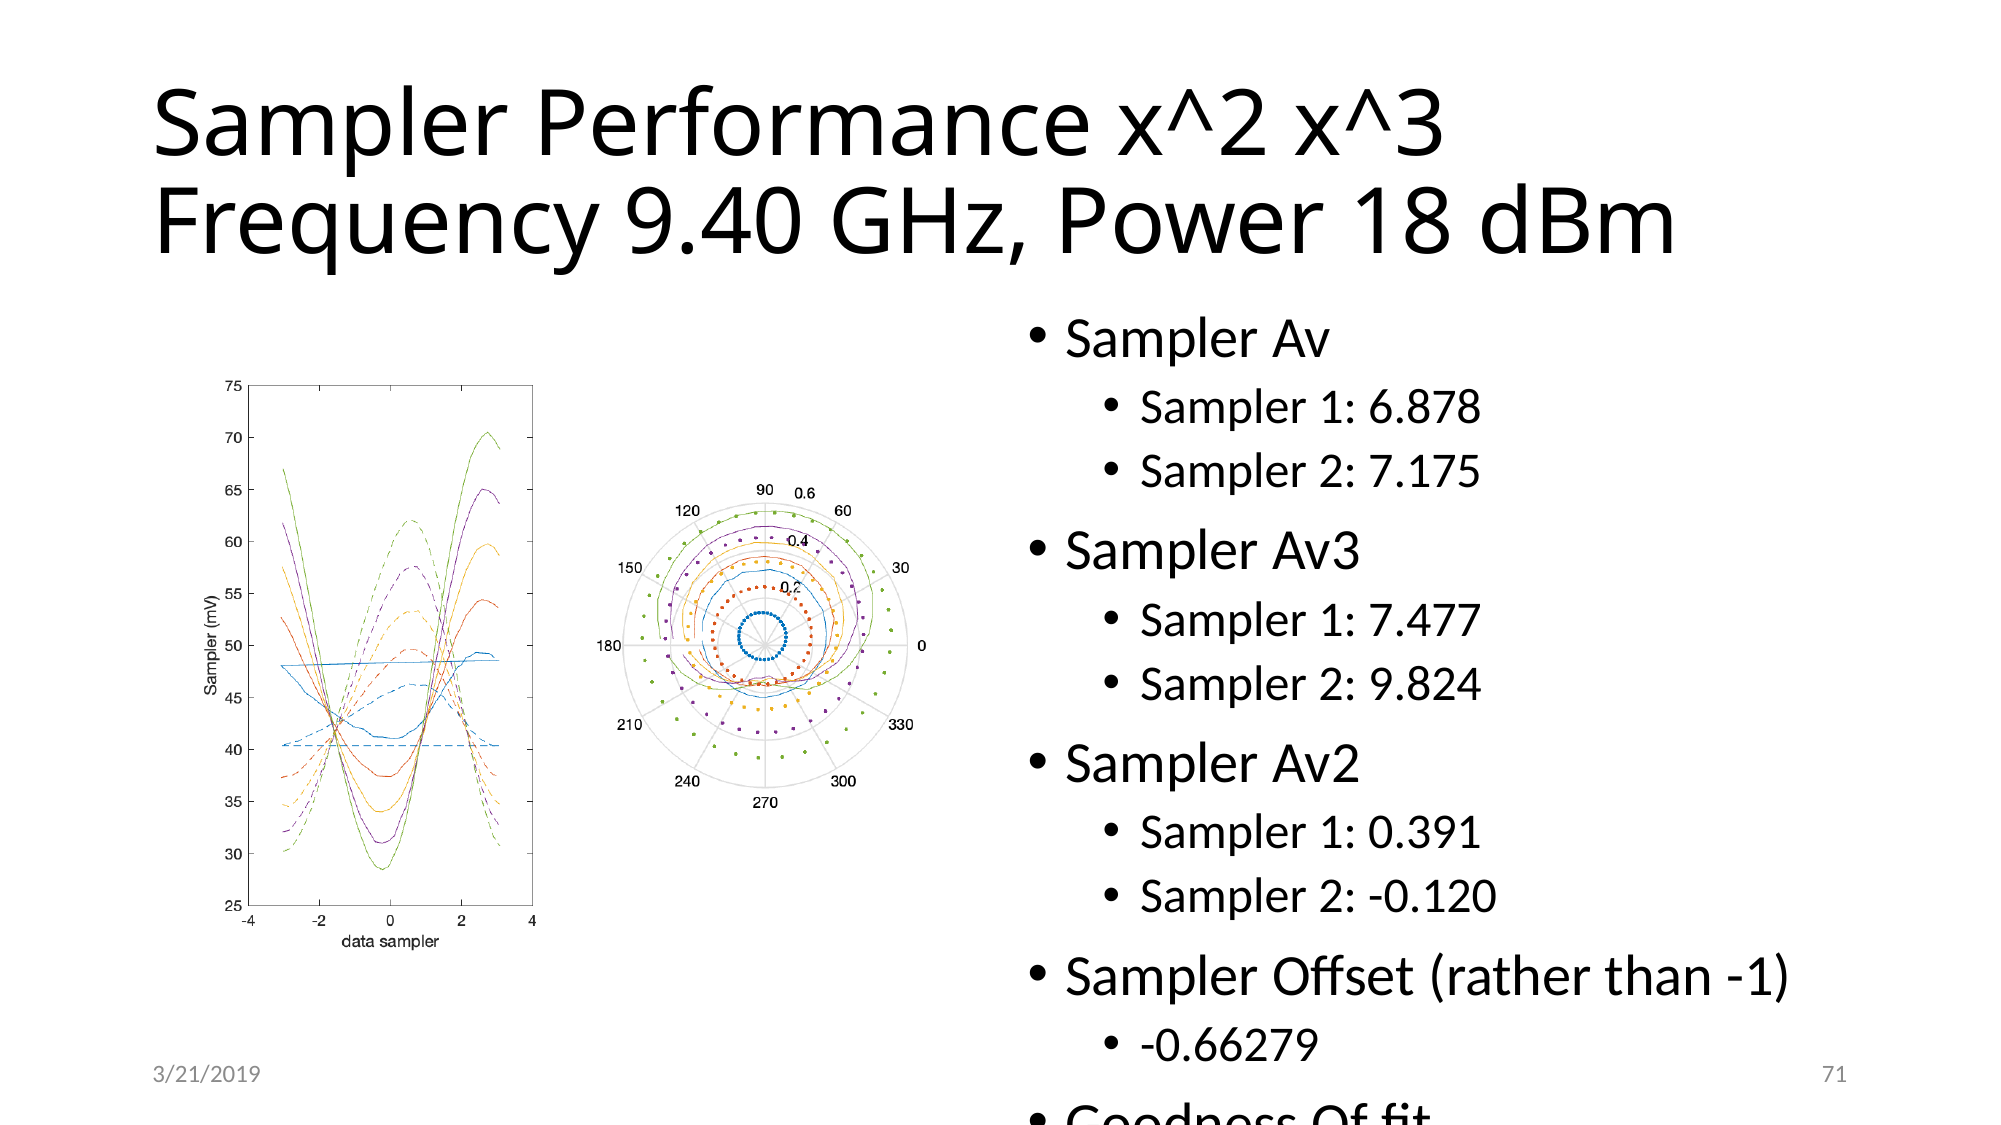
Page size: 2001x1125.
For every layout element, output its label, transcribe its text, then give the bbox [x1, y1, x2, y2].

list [137, 337, 988, 975]
list Sampler Av Sampler 1: 6.878 Sampler 2: 7.175 Sampler Av3 Sampler 1: 7.477 Sampler 2: 9.824 Sampler Av2 Sampler 1: 0.391 Sampler 2: -0.120 Sampler Offset (rather than -1) -0.66279 Goodness Of fit 0 [1012, 299, 1863, 1014]
footer [662, 1042, 1338, 1103]
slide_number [137, 1042, 588, 1103]
slide_number ‹#› [1412, 1042, 1863, 1103]
title Sampler Performance x^2 x^3 Frequency 9.40 GHz, Power 18 dBm [137, 59, 1863, 278]
